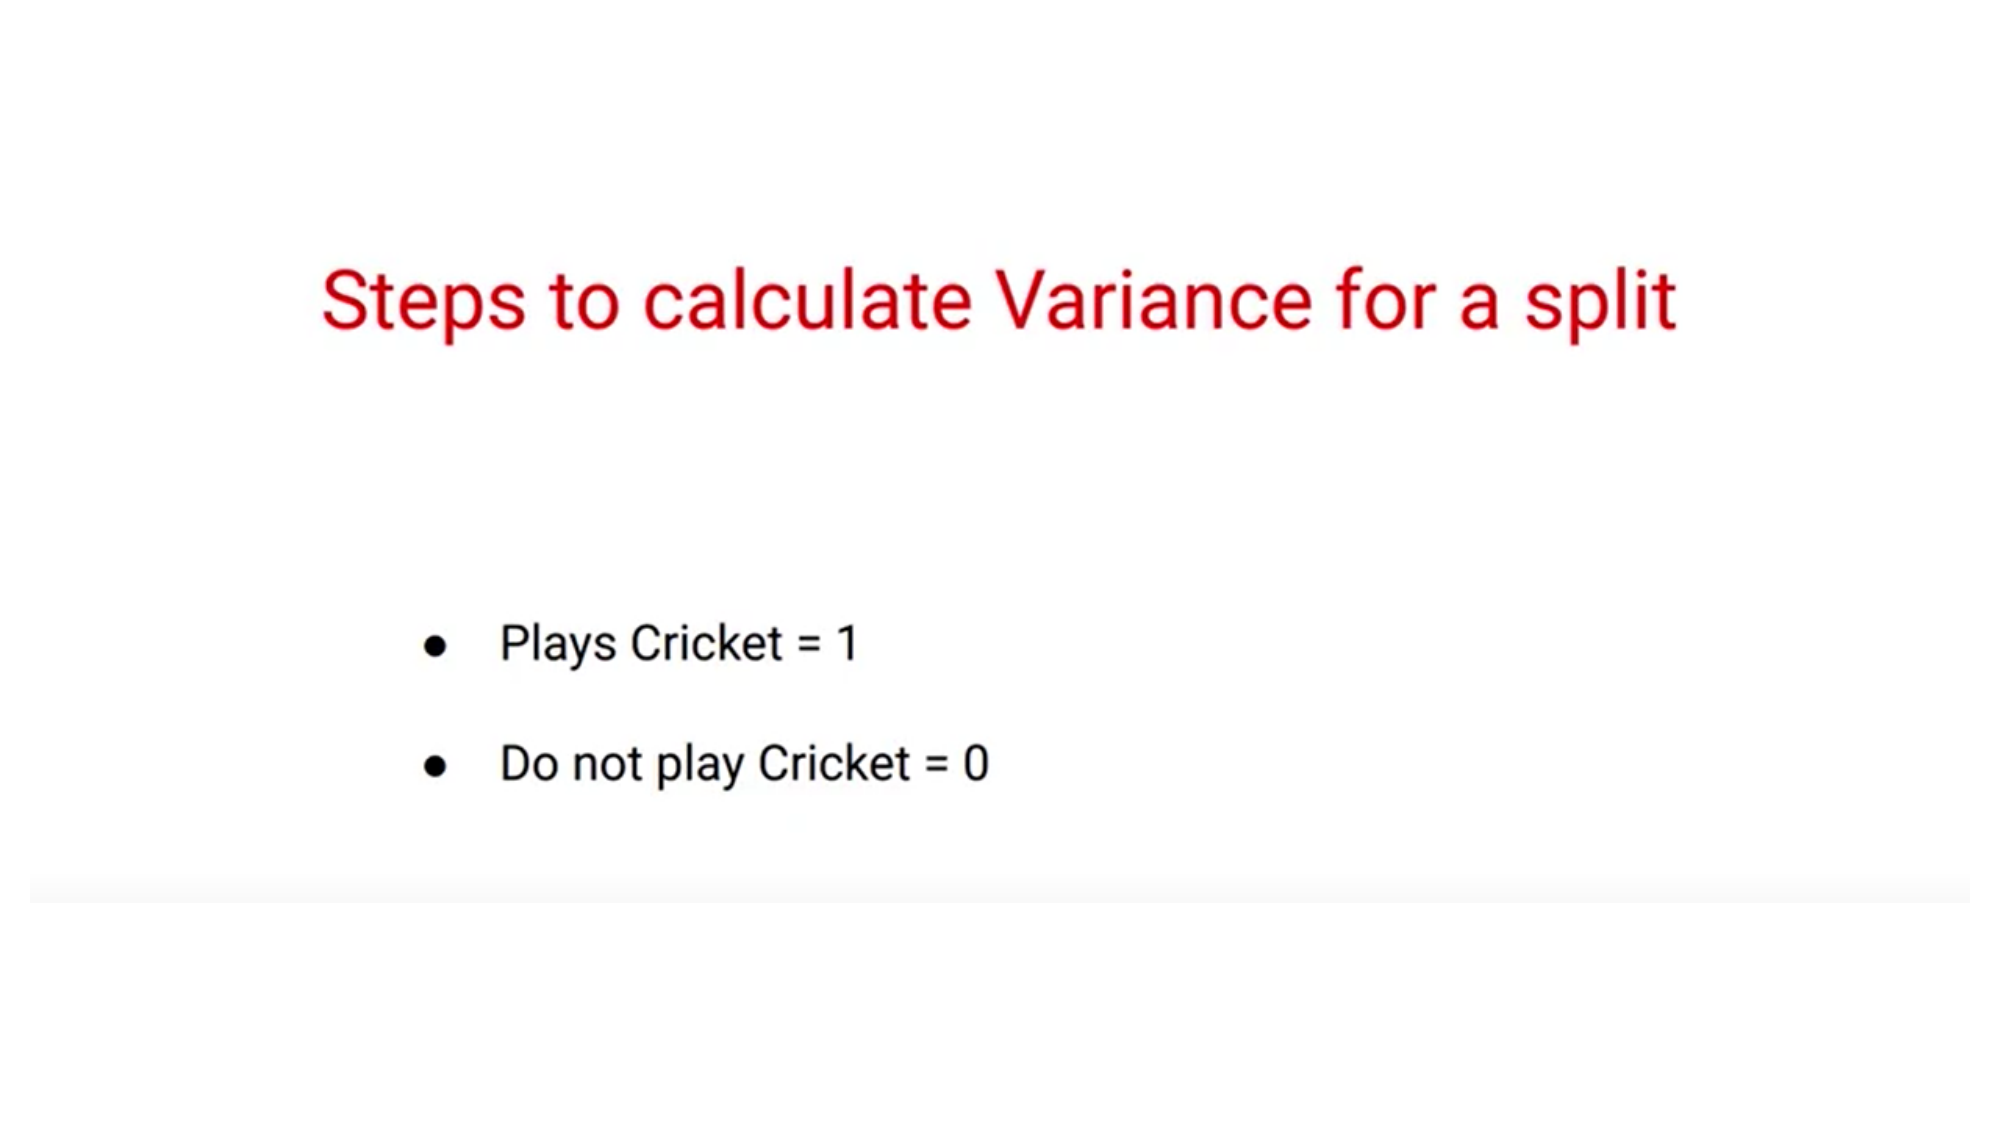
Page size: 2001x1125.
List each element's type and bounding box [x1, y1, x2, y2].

picture [30, 222, 1970, 903]
